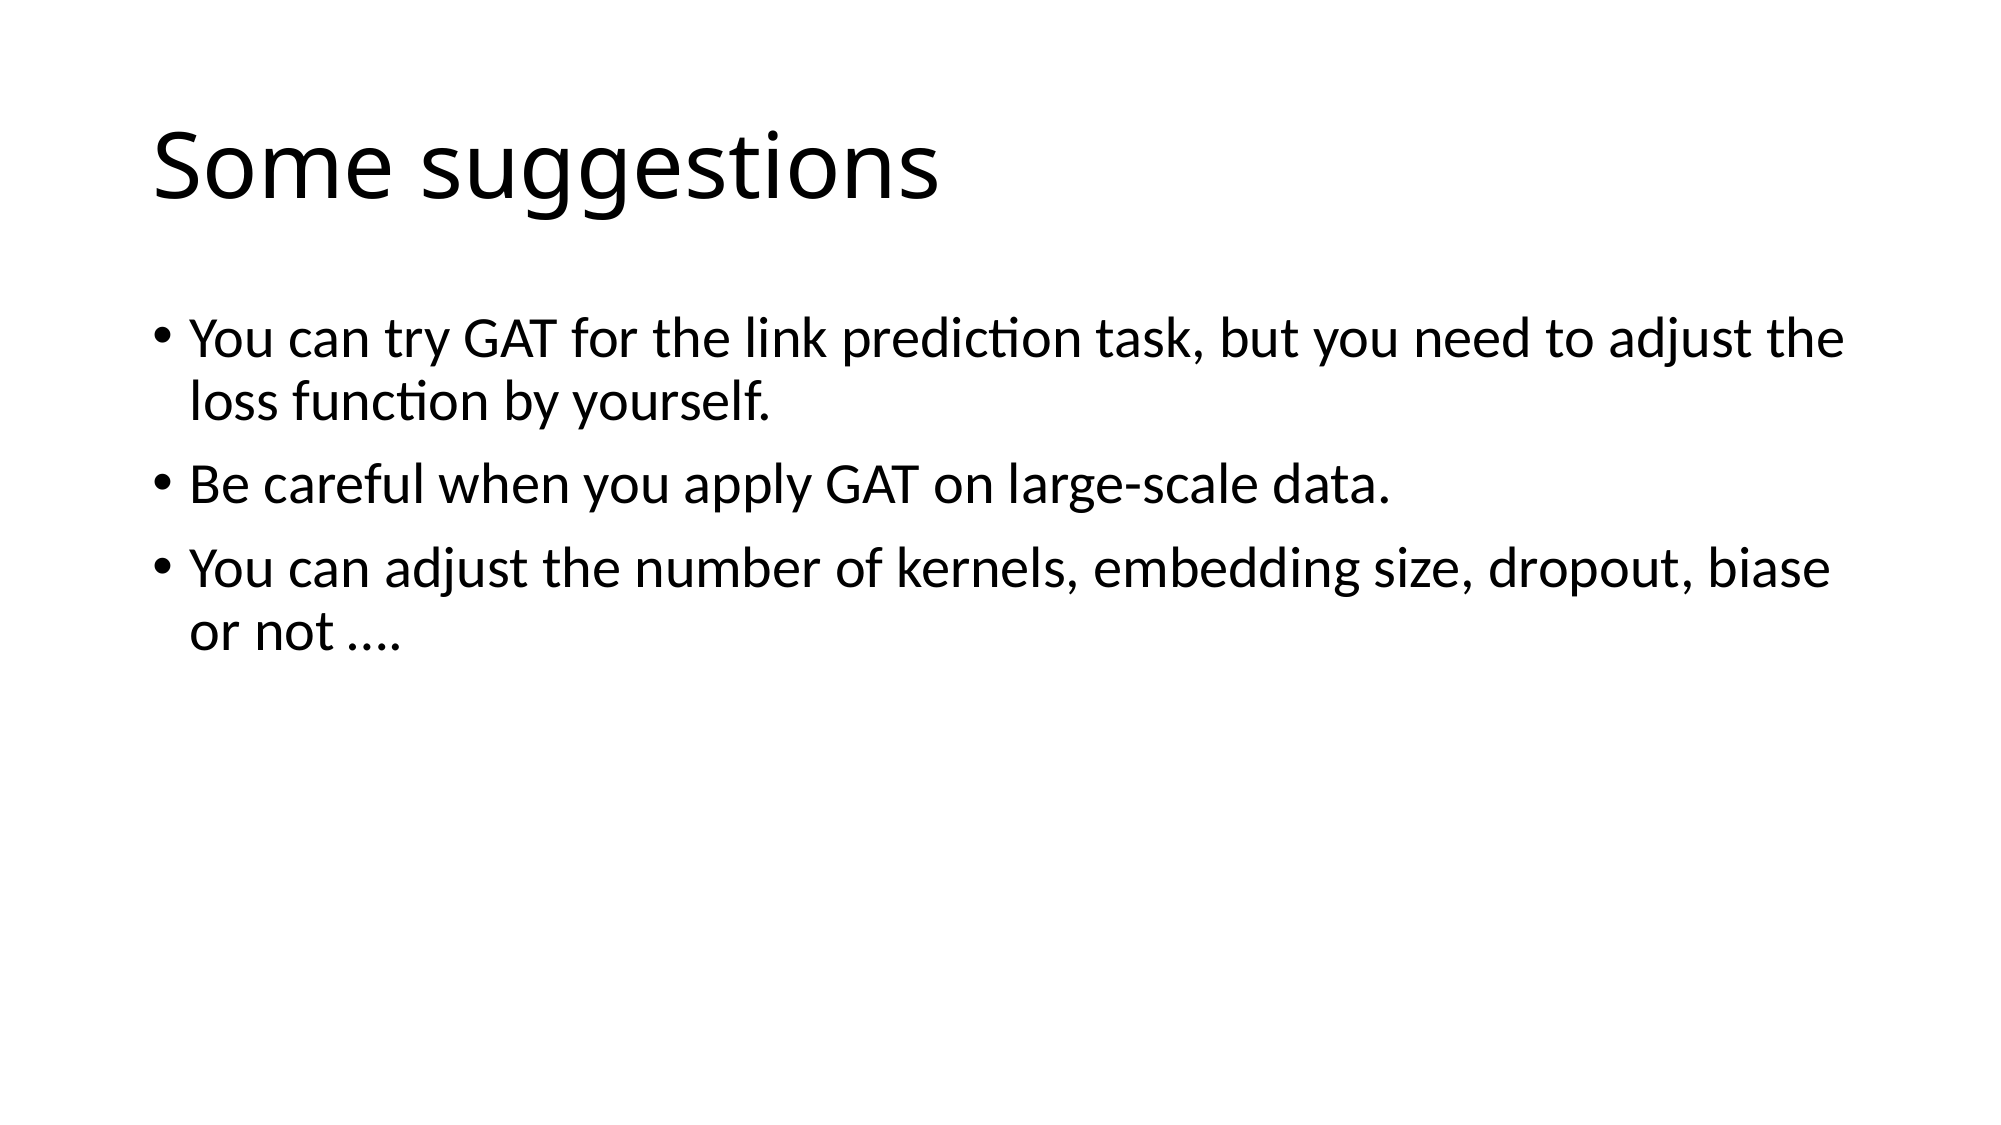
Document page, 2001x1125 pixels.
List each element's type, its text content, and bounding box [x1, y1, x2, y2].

title Some suggestions [137, 59, 1863, 278]
list You can try GAT for the link prediction task, but you need to adjust the loss function by yourself. Be careful when you apply GAT on large-scale data. You can adjust the number of kernels, embedding size, dropout, biase or not …. [137, 299, 1863, 1014]
